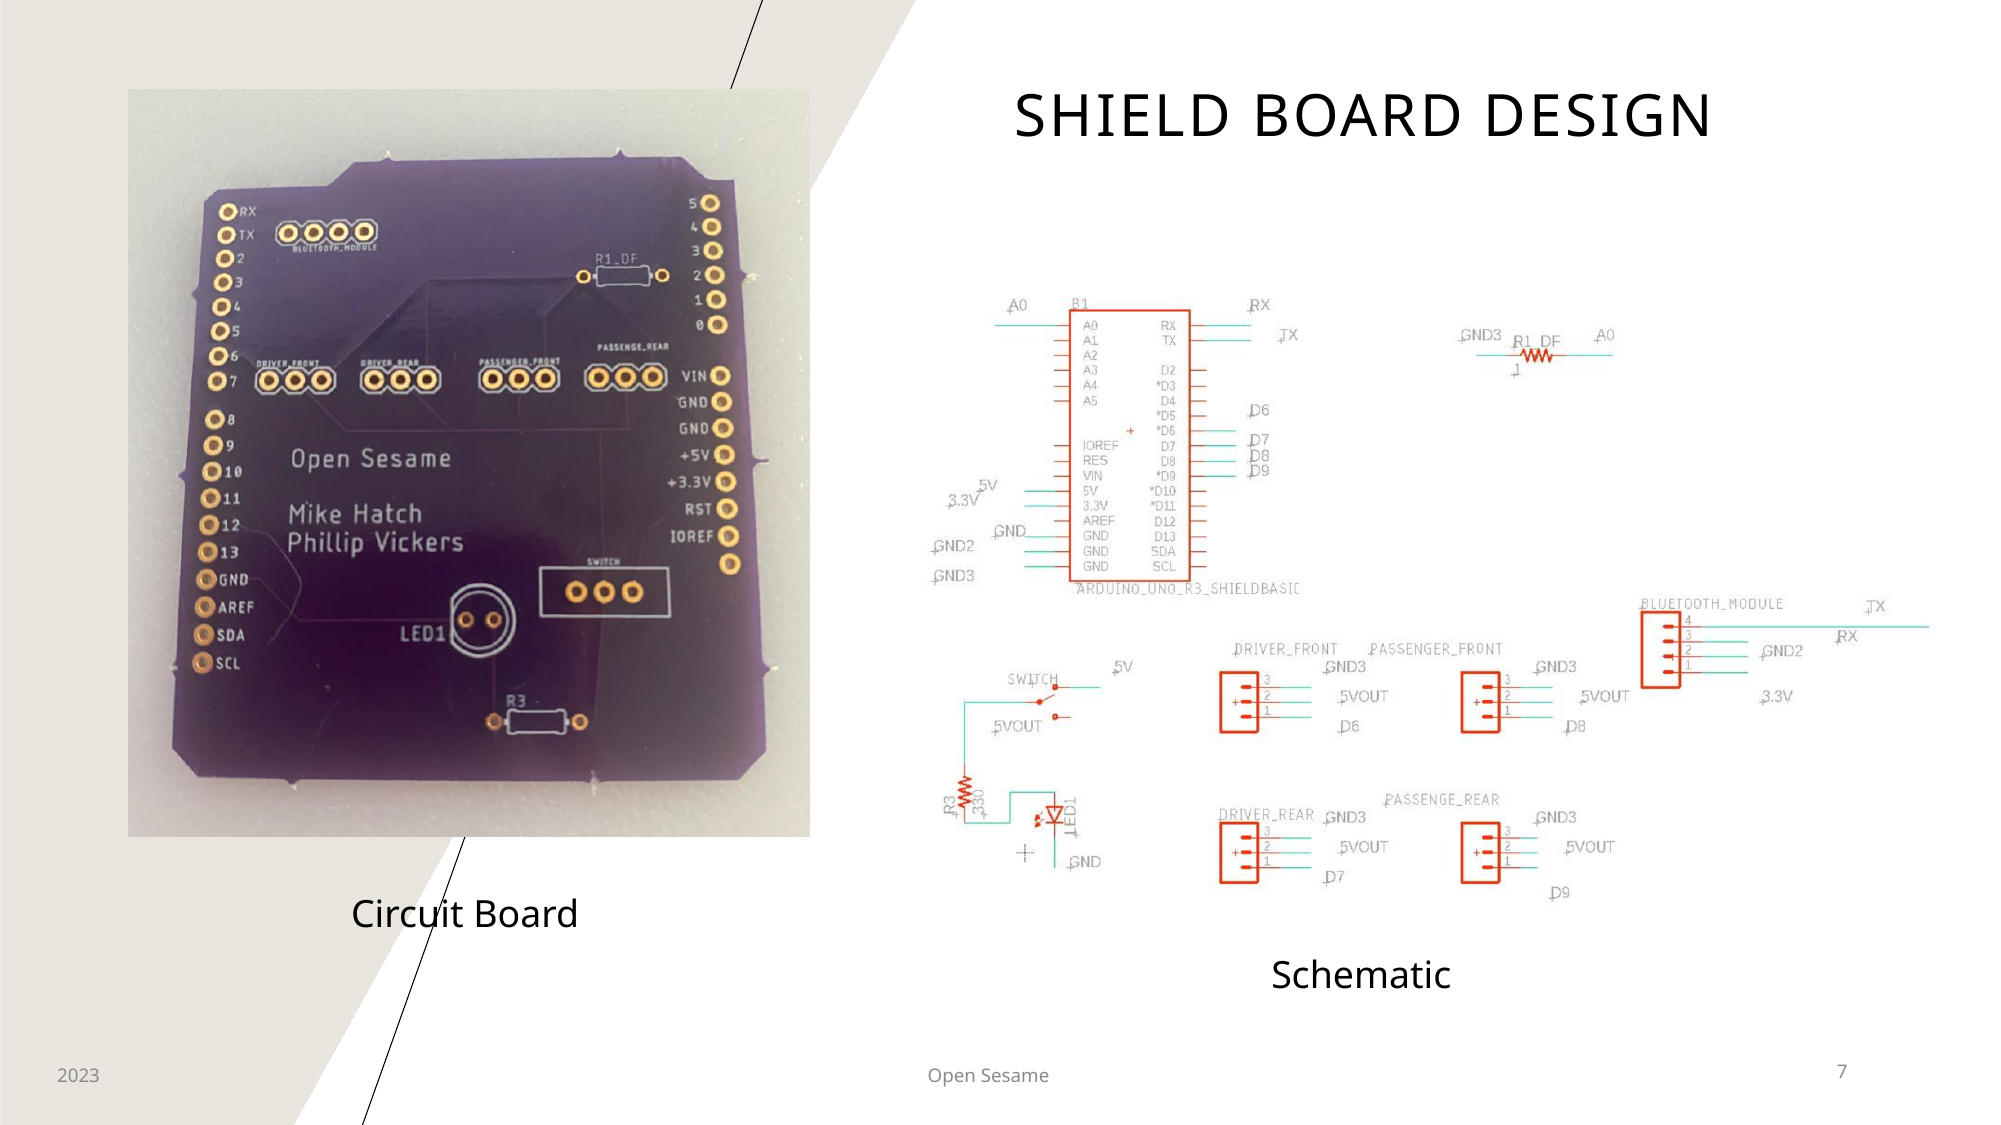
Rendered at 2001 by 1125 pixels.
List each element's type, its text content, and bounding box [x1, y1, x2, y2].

slide_number 2023 [42, 1045, 321, 1105]
footer Open Sesame [779, 1045, 1197, 1105]
slide_number 7 [1584, 1042, 1863, 1103]
text_box Circuit Board [336, 882, 724, 943]
picture [0, 0, 1966, 1125]
title Shield Board Design [999, 0, 2000, 157]
text_box Schematic [1256, 950, 1664, 1004]
